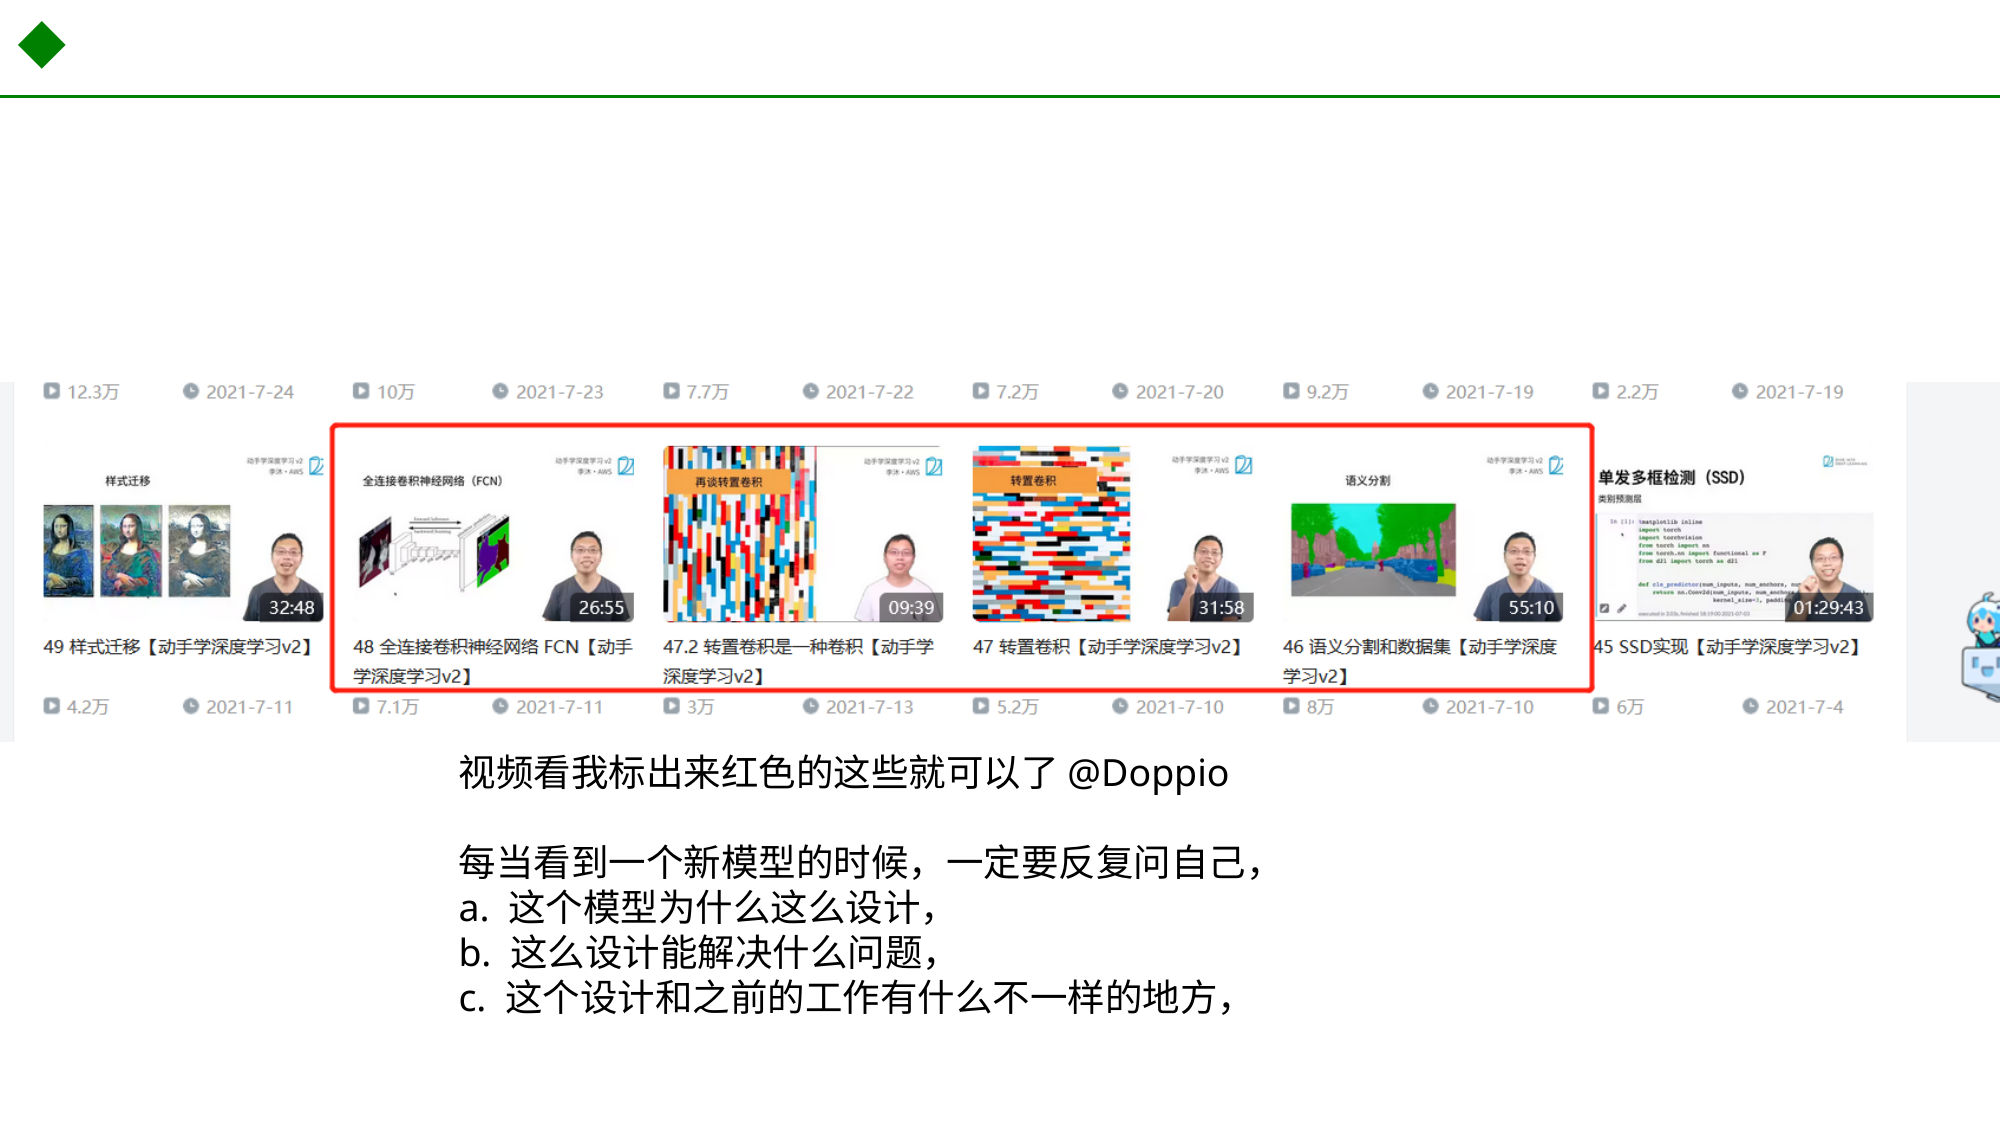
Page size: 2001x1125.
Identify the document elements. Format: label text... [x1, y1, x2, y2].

picture [0, 382, 2000, 742]
text_box 视频看我标出来红色的这些就可以了@Doppio 每当看到一个新模型的时候，一定要反复问自己， a. 这个模型为什么这么设计， b. 这么设计能解决什么问题， c. 这个设计和之前的工作有什么不一样的地方， [443, 742, 1455, 1027]
